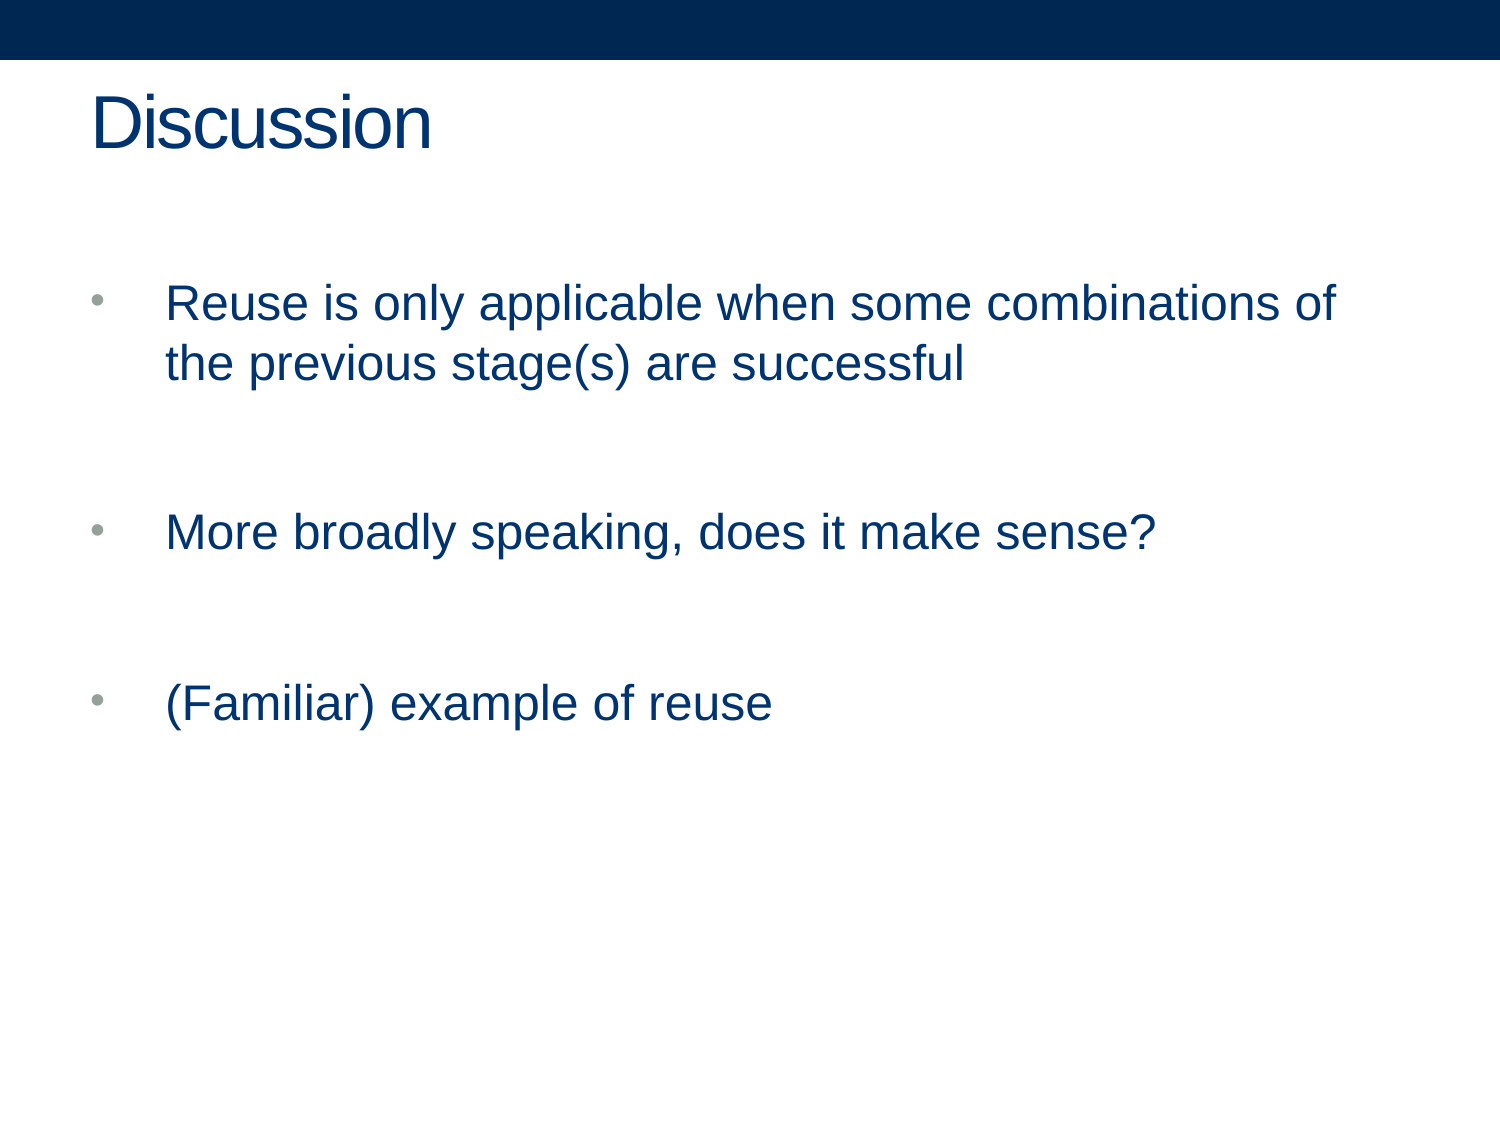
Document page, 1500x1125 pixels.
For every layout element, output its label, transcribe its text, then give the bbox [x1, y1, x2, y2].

title Discussion [75, 37, 1425, 200]
list Reuse is only applicable when some combinations of the previous stage(s) are successful More broadly speaking, does it make sense? (Familiar) example of reuse [75, 262, 1425, 1063]
